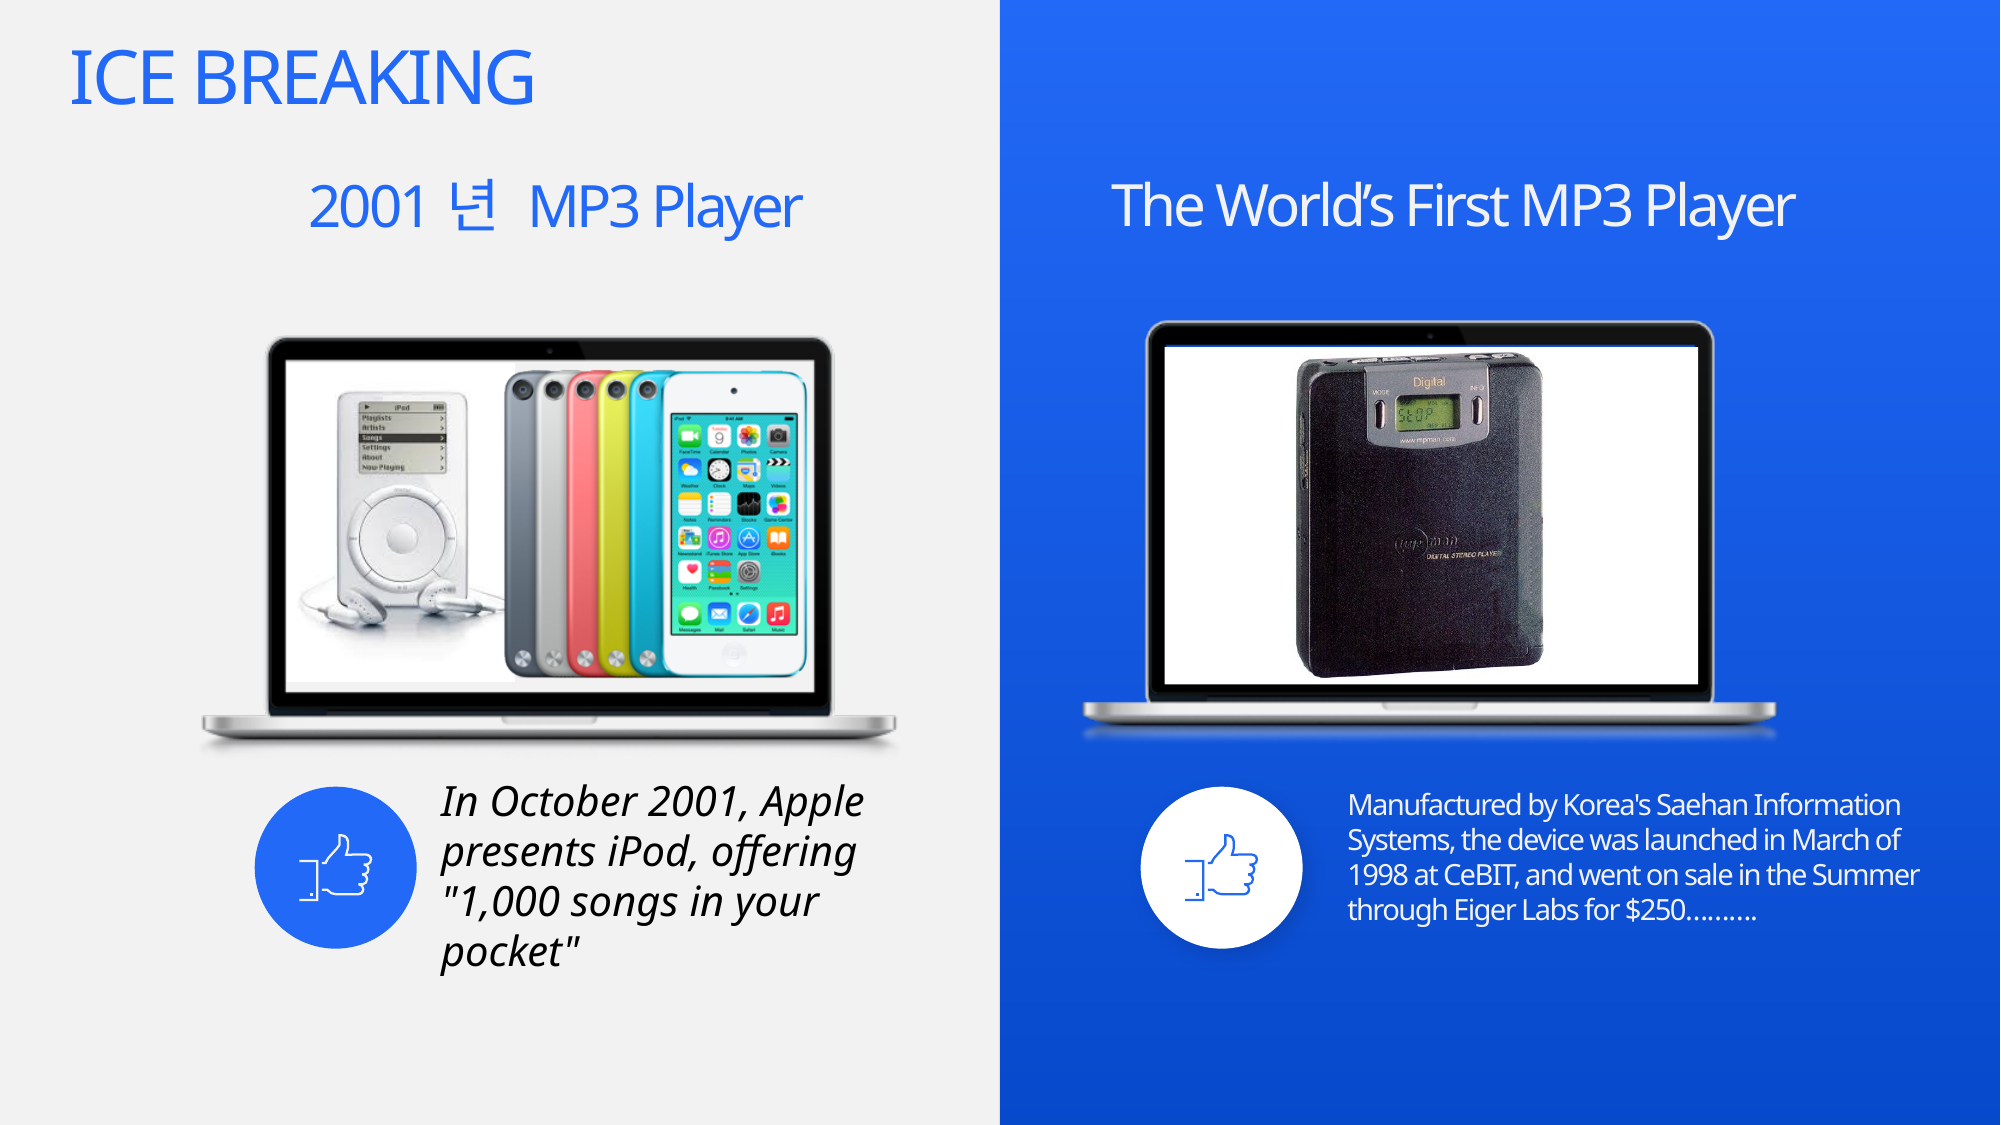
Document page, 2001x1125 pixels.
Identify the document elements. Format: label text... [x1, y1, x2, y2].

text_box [1184, 833, 1259, 902]
text_box 2001년 MP3 Player [308, 169, 806, 240]
text_box ICE BREAKING [69, 29, 810, 120]
text_box [1139, 785, 1305, 951]
text_box [253, 785, 419, 951]
picture [1077, 320, 1783, 749]
picture [196, 334, 903, 764]
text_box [298, 833, 373, 902]
text_box Manufactured by Korea's Saehan Information Systems, the device was launched in March of 1998 at CeBIT, and went on sale in the Summer through Eiger Labs for $250………. [1347, 786, 1930, 927]
text_box The World’s First MP3 Player [1111, 168, 1798, 239]
text_box In October 2001, Apple presents iPod, offering "1,000 songs in your pocket" [441, 774, 897, 976]
text_box [998, 0, 2000, 1125]
